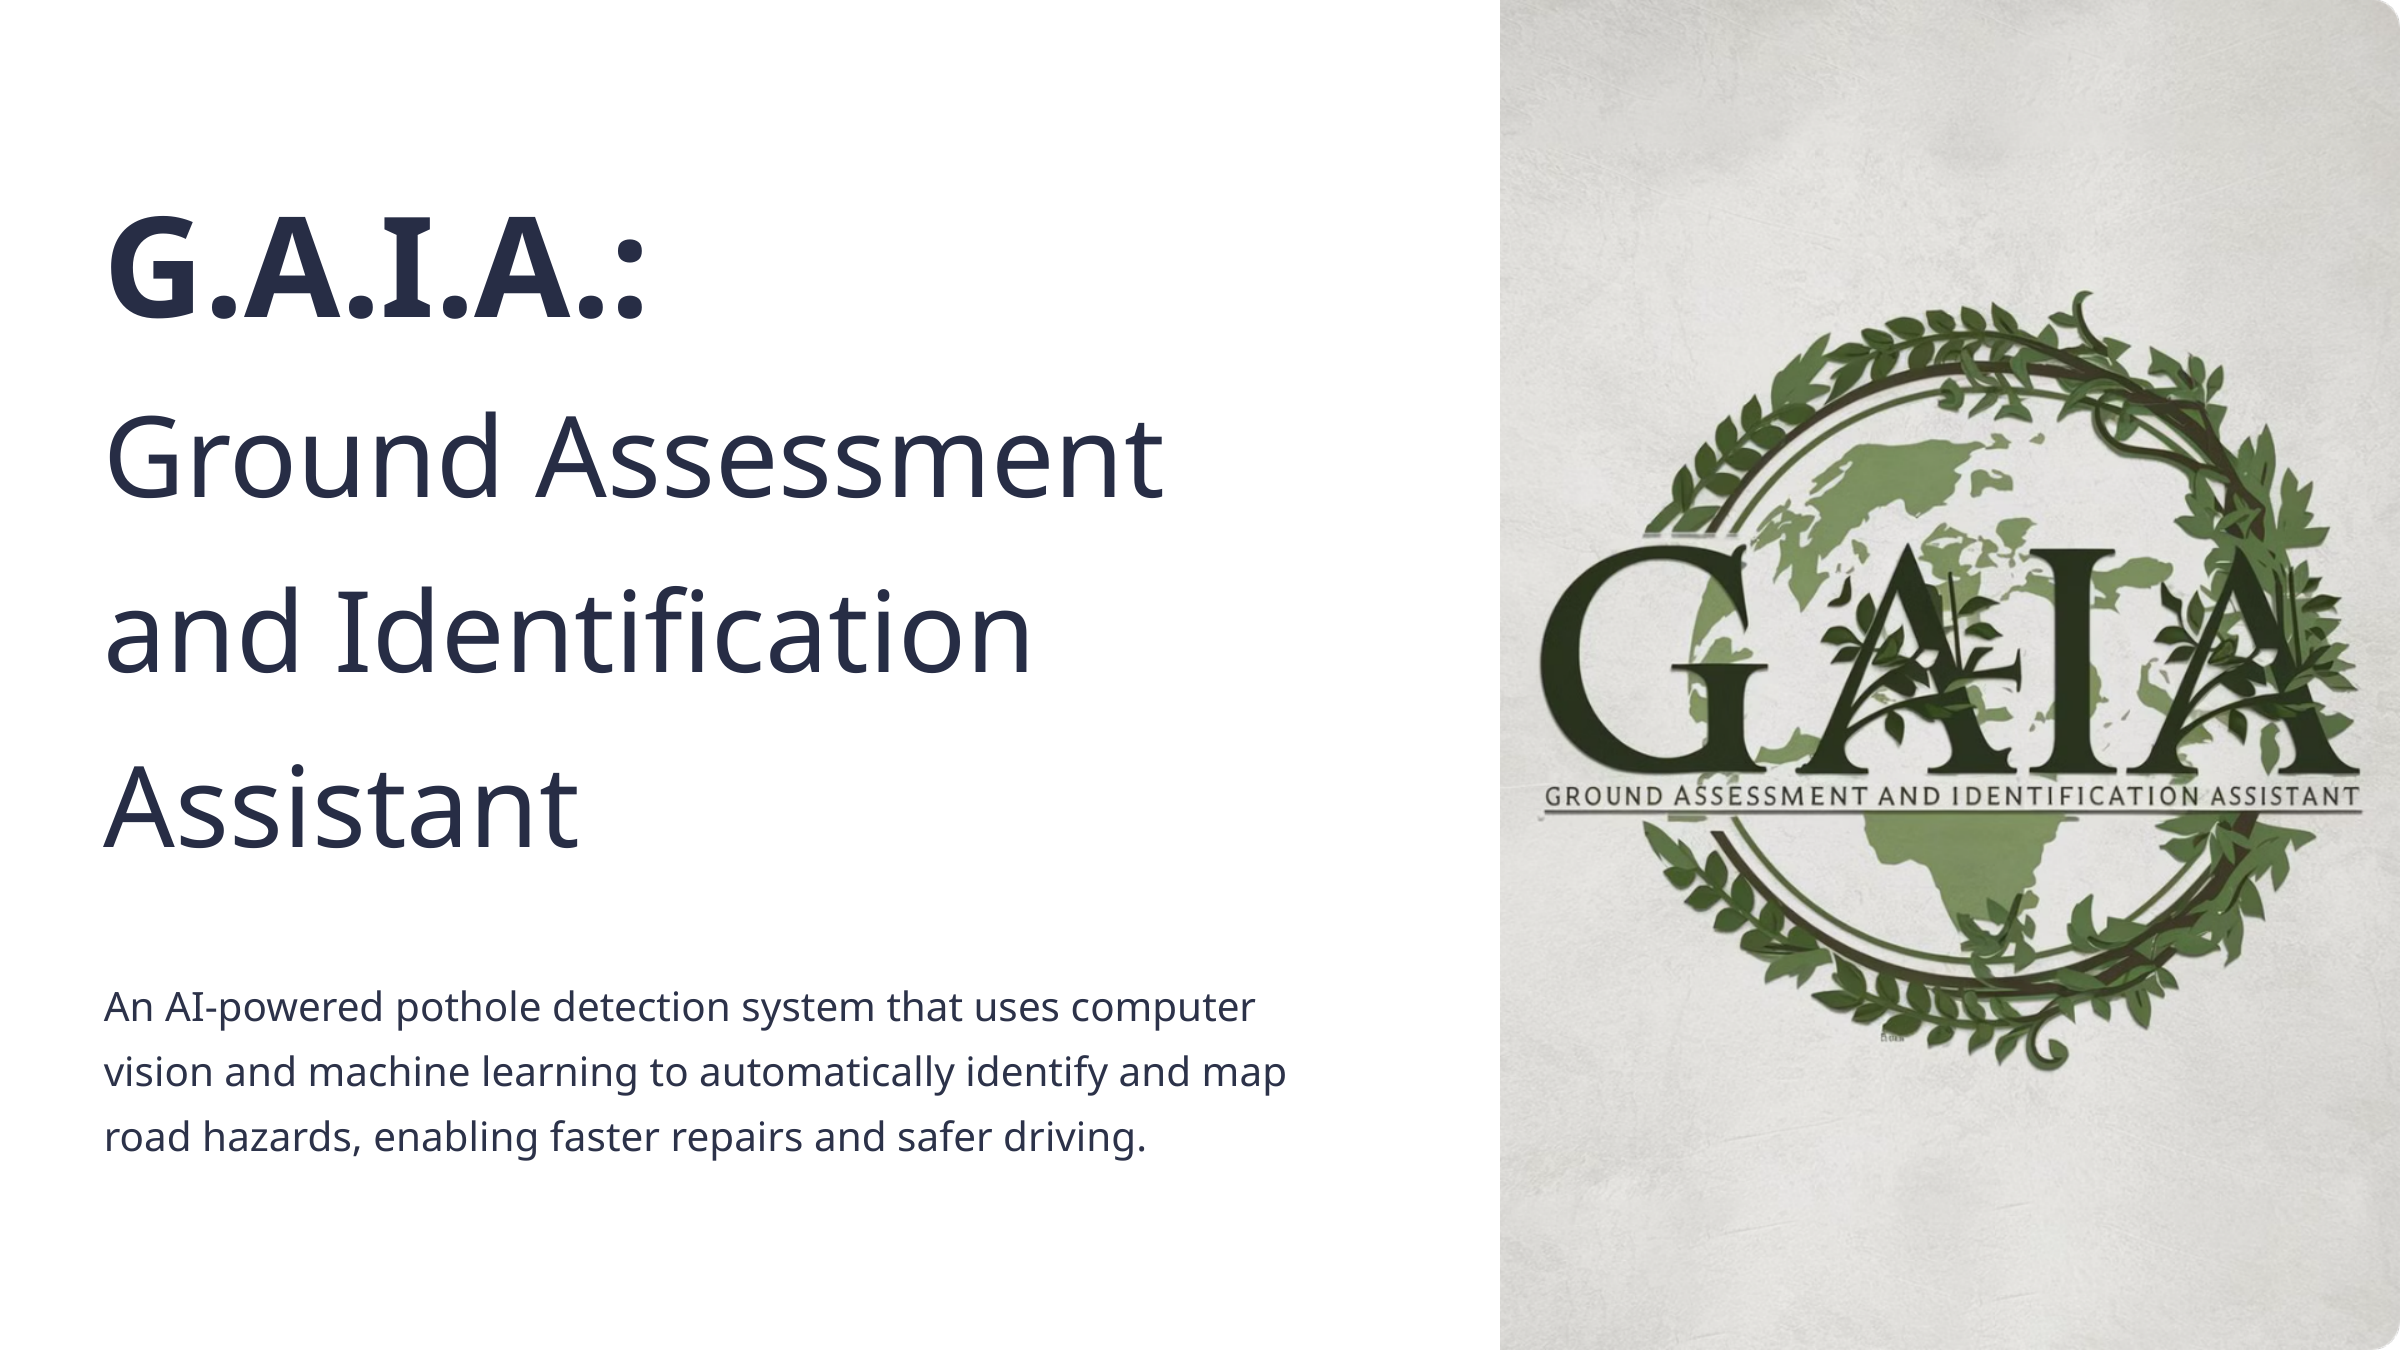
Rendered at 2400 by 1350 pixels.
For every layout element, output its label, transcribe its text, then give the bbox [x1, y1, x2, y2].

text_box [0, 0, 1499, 1350]
picture [1499, 0, 2400, 1350]
text_box G.A.I.A.: Ground Assessment and Identification Assistant [88, 163, 1411, 694]
text_box An AI-powered pothole detection system that uses computer vision and machine learning to automatically identify and map road hazards, enabling faster repairs and safer driving. [88, 957, 1306, 1152]
